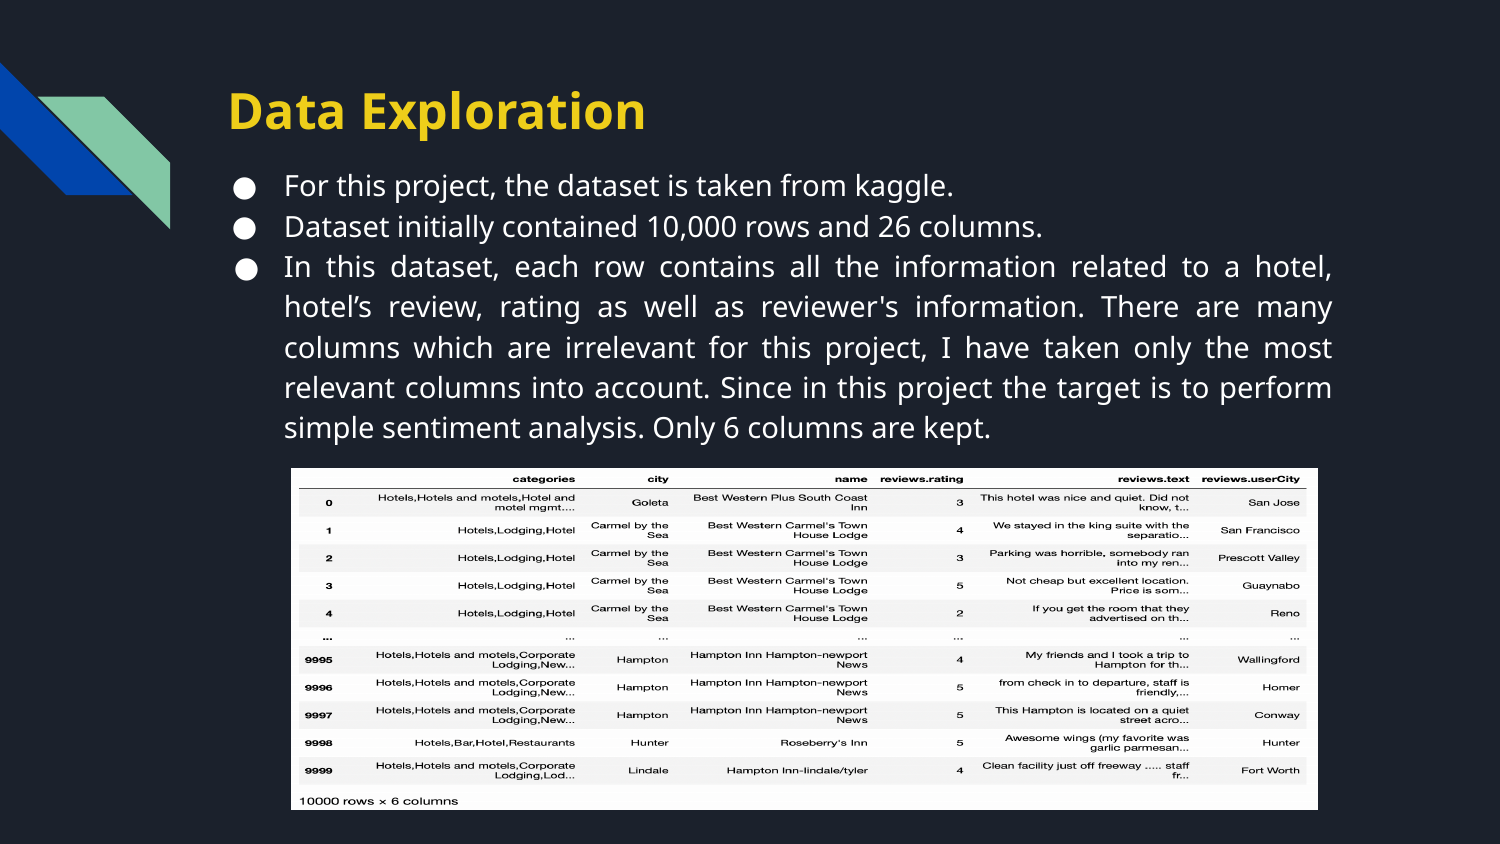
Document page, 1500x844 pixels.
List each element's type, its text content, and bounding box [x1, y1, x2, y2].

list For this project, the dataset is taken from kaggle. Dataset initially contained 10,000 rows and 26 columns. In this dataset, each row contains all the information related to a hotel, hotel’s review, rating as well as reviewer's information. There are many columns which are irrelevant for this project, I have taken only the most relevant columns into account. Since in this project the target is to perform simple sentiment analysis. Only 6 columns are kept. [194, 112, 1349, 590]
title Data Exploration [212, 64, 1368, 215]
picture [291, 468, 1318, 810]
